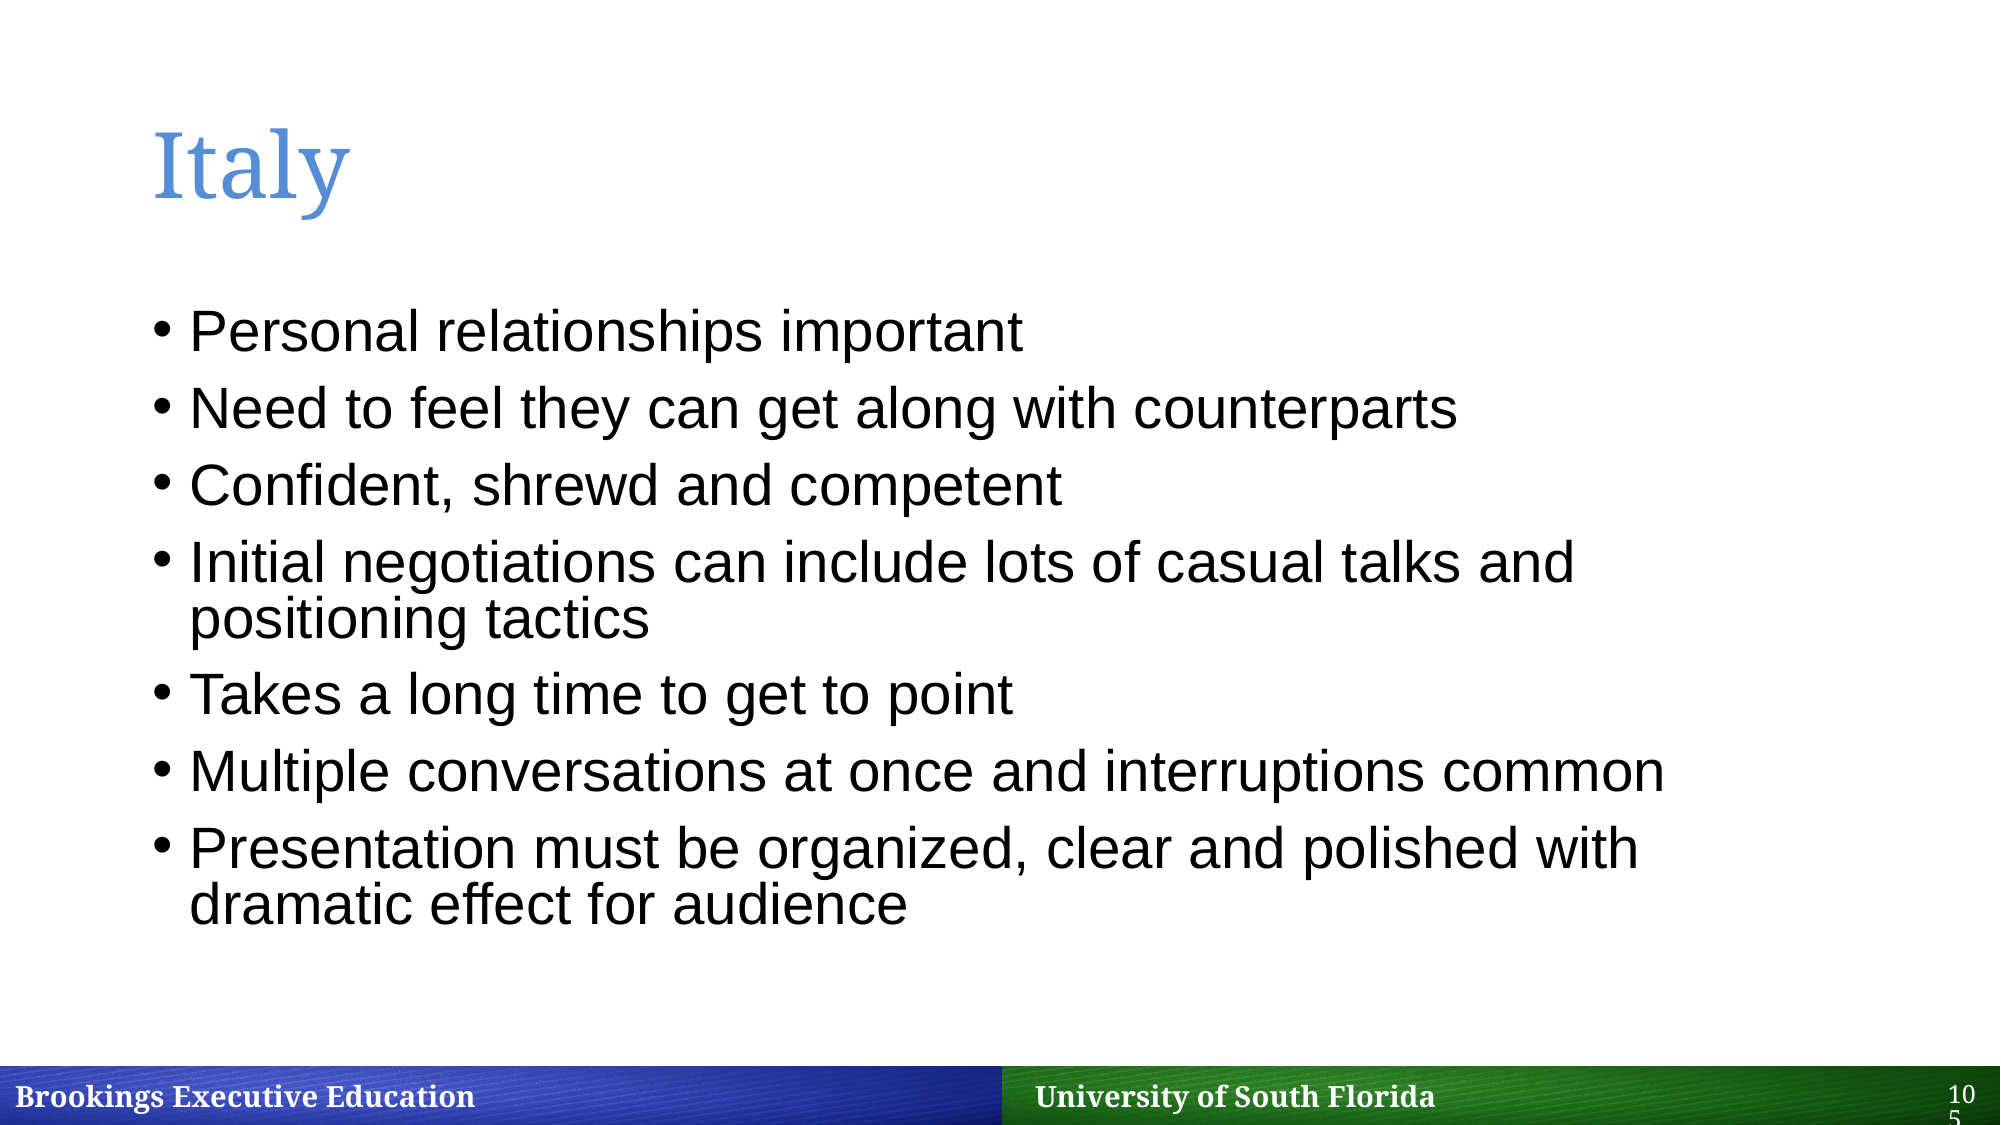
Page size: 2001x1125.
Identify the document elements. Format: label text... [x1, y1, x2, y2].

slide_number 105 [1932, 1066, 2000, 1125]
list Personal relationships important Need to feel they can get along with counterparts Confident, shrewd and competent Initial negotiations can include lots of casual talks and positioning tactics Takes a long time to get to point Multiple conversations at once and interruptions common Presentation must be organized, clear and polished with dramatic effect for audience [137, 299, 1863, 1014]
title Italy [137, 59, 1863, 278]
footer Brookings Executive Education University of South Florida [0, 1066, 1932, 1125]
